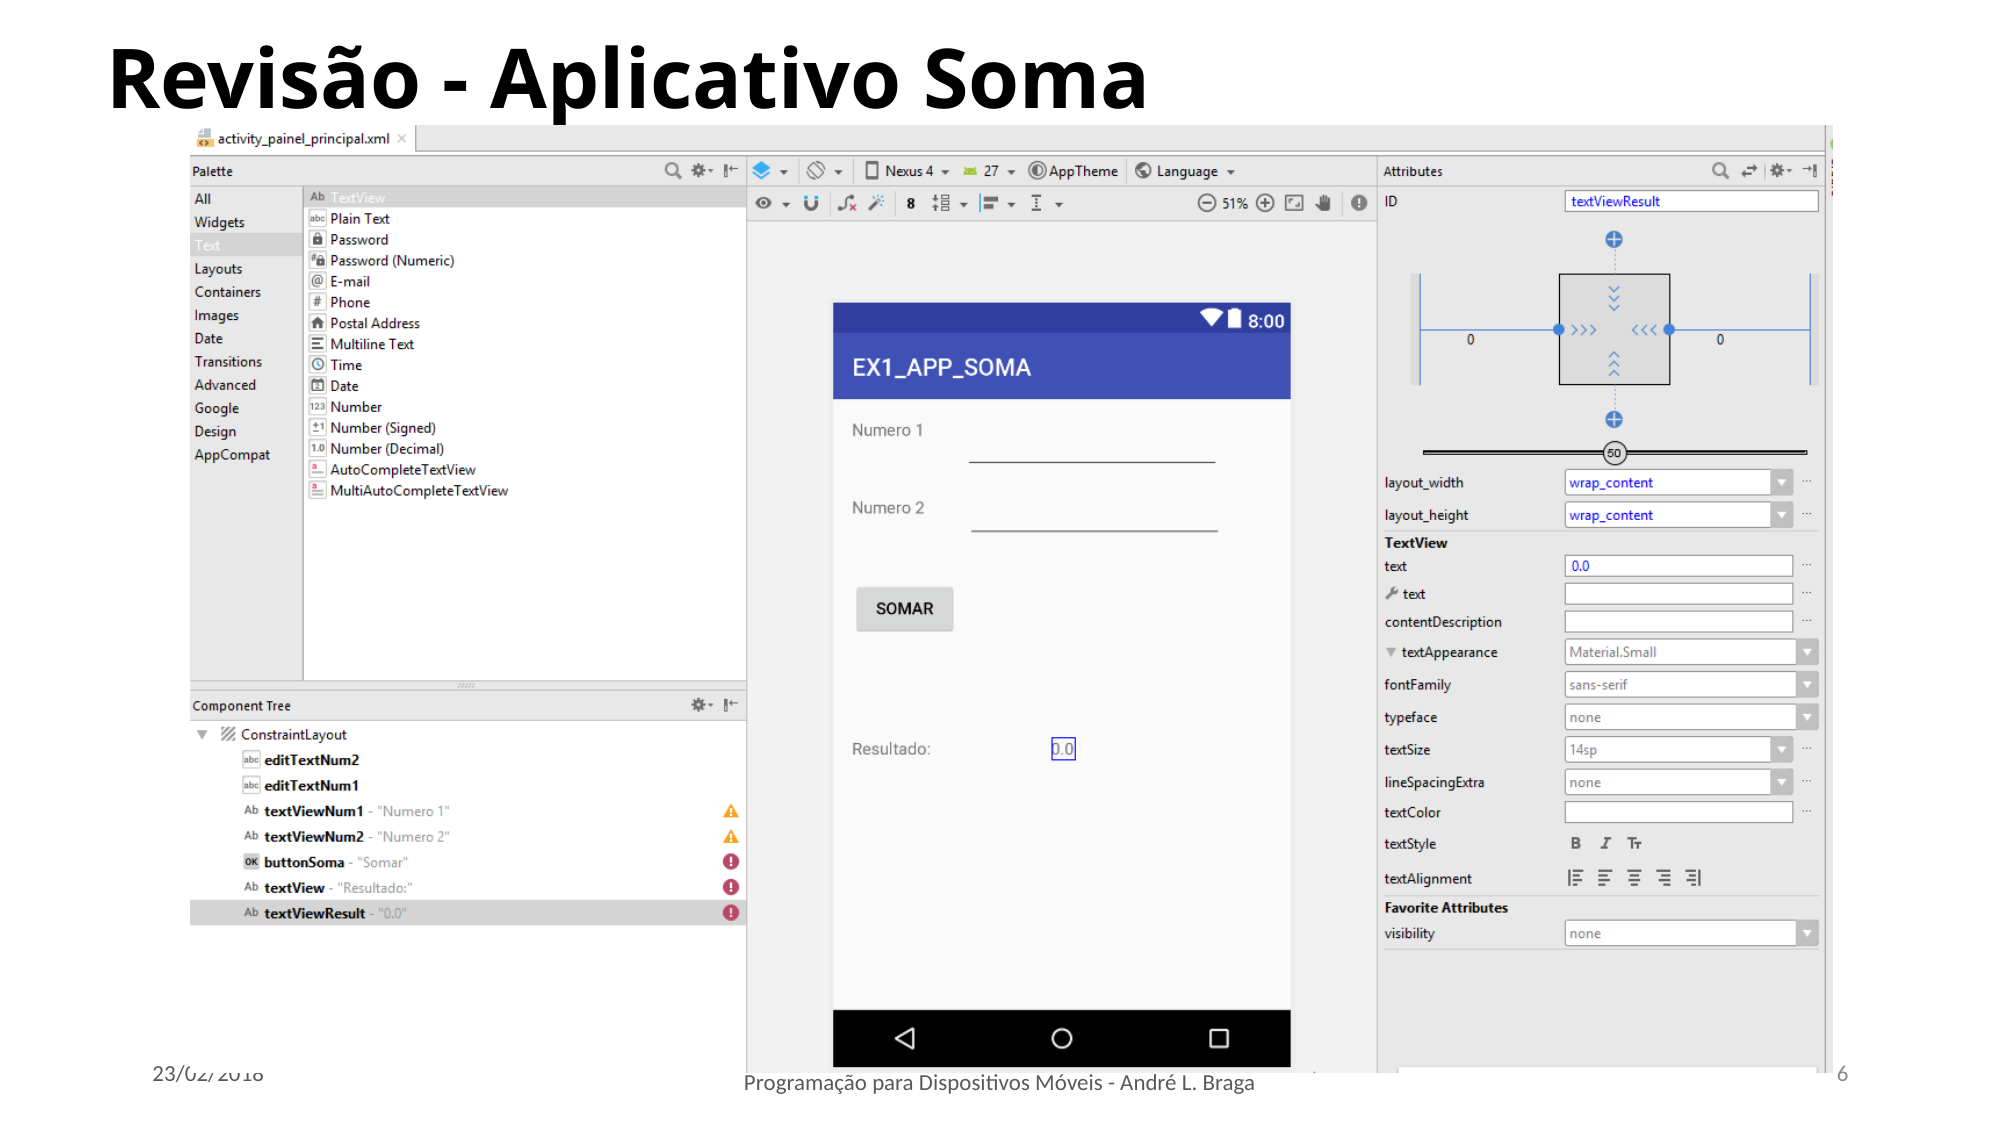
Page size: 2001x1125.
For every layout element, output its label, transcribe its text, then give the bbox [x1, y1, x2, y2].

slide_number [137, 1042, 588, 1103]
title Revisão - Aplicativo Soma [91, 29, 1805, 135]
slide_number 6 [1413, 1042, 1864, 1103]
picture [190, 125, 1833, 1073]
footer Programação para Dispositivos Móveis - André L. Braga [362, 1073, 1638, 1112]
